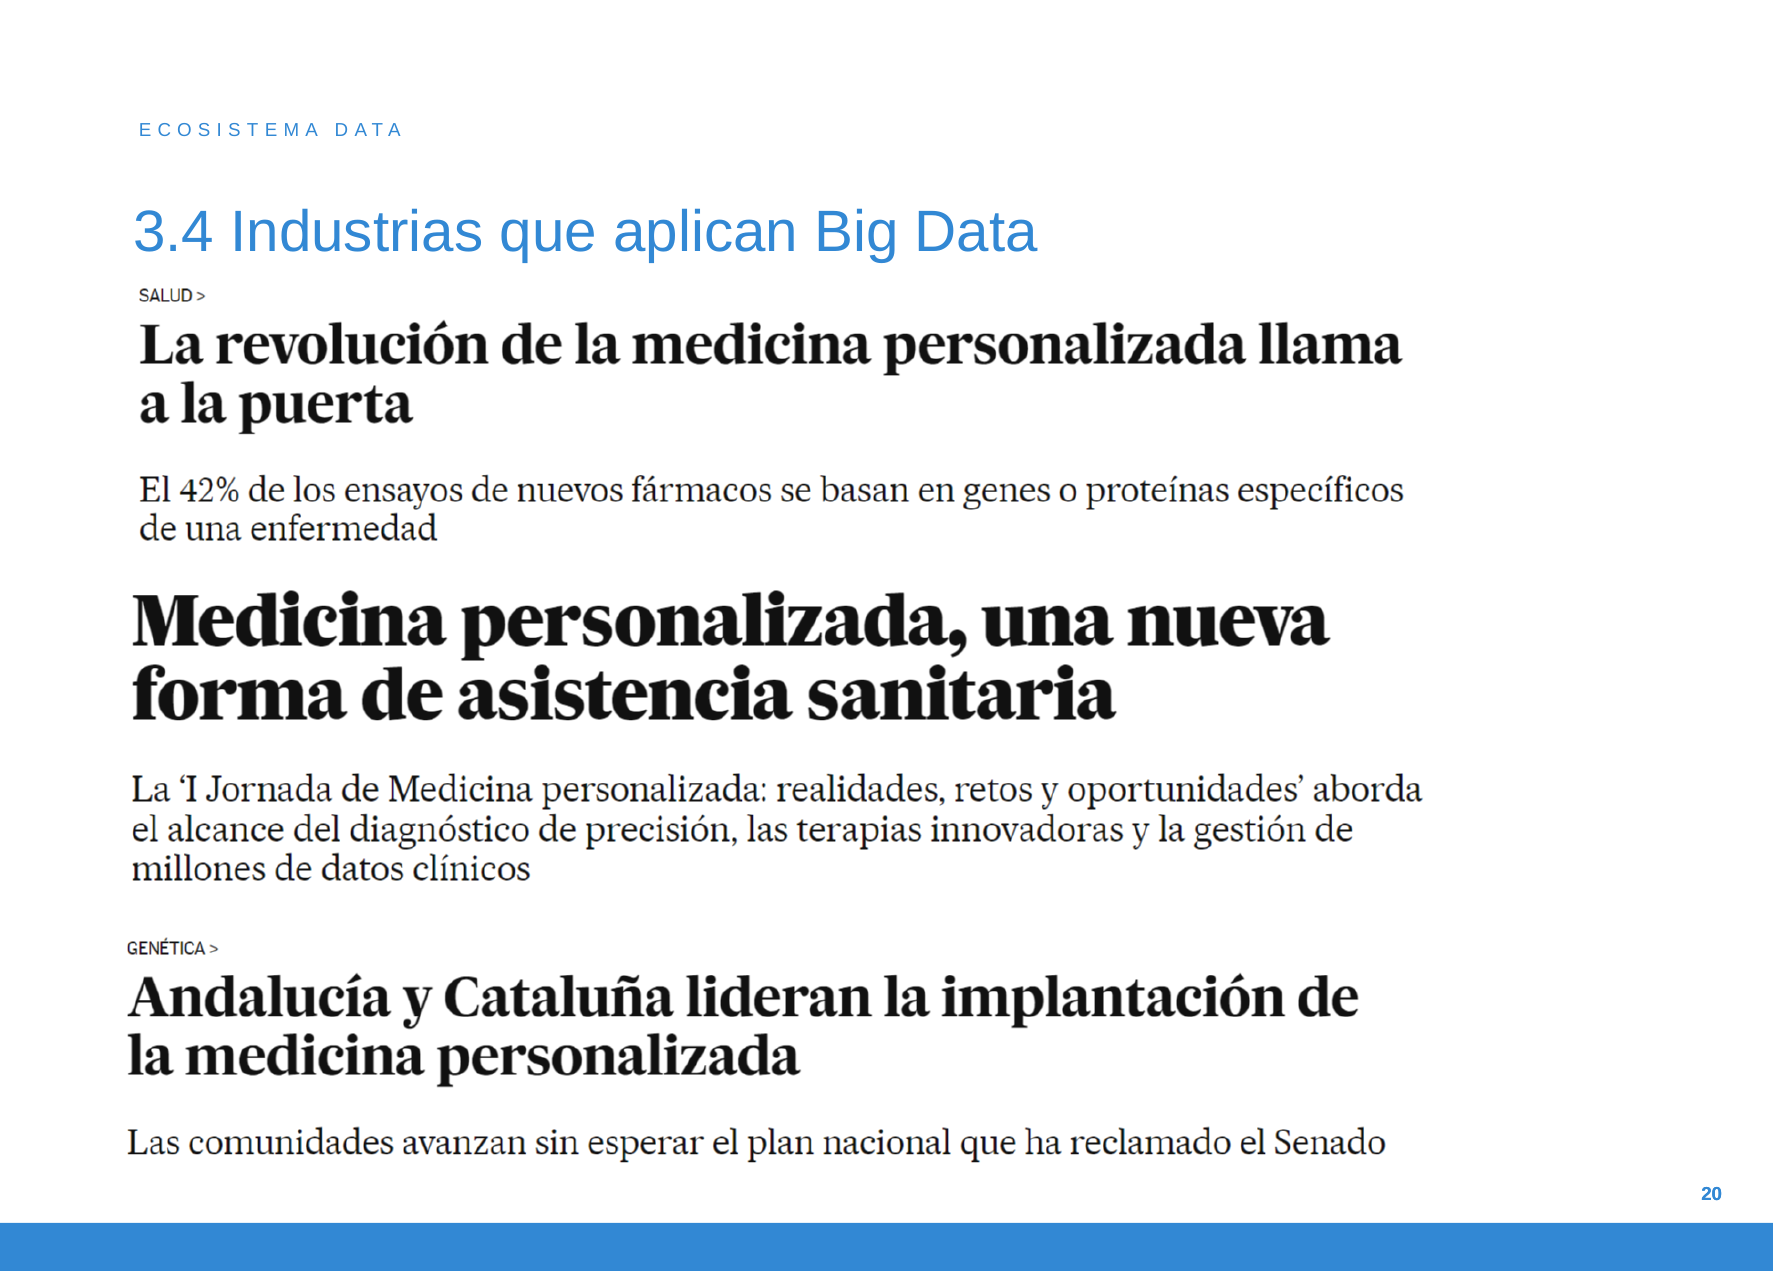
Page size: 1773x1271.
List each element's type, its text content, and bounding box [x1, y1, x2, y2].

picture [111, 934, 1404, 1164]
list ECOSISTEMA DATA [123, 109, 899, 156]
title 3.4 Industrias que aplican Big Data [118, 185, 1099, 257]
text_box 20 [1686, 1162, 1756, 1223]
picture [123, 275, 1424, 567]
picture [123, 585, 1435, 888]
